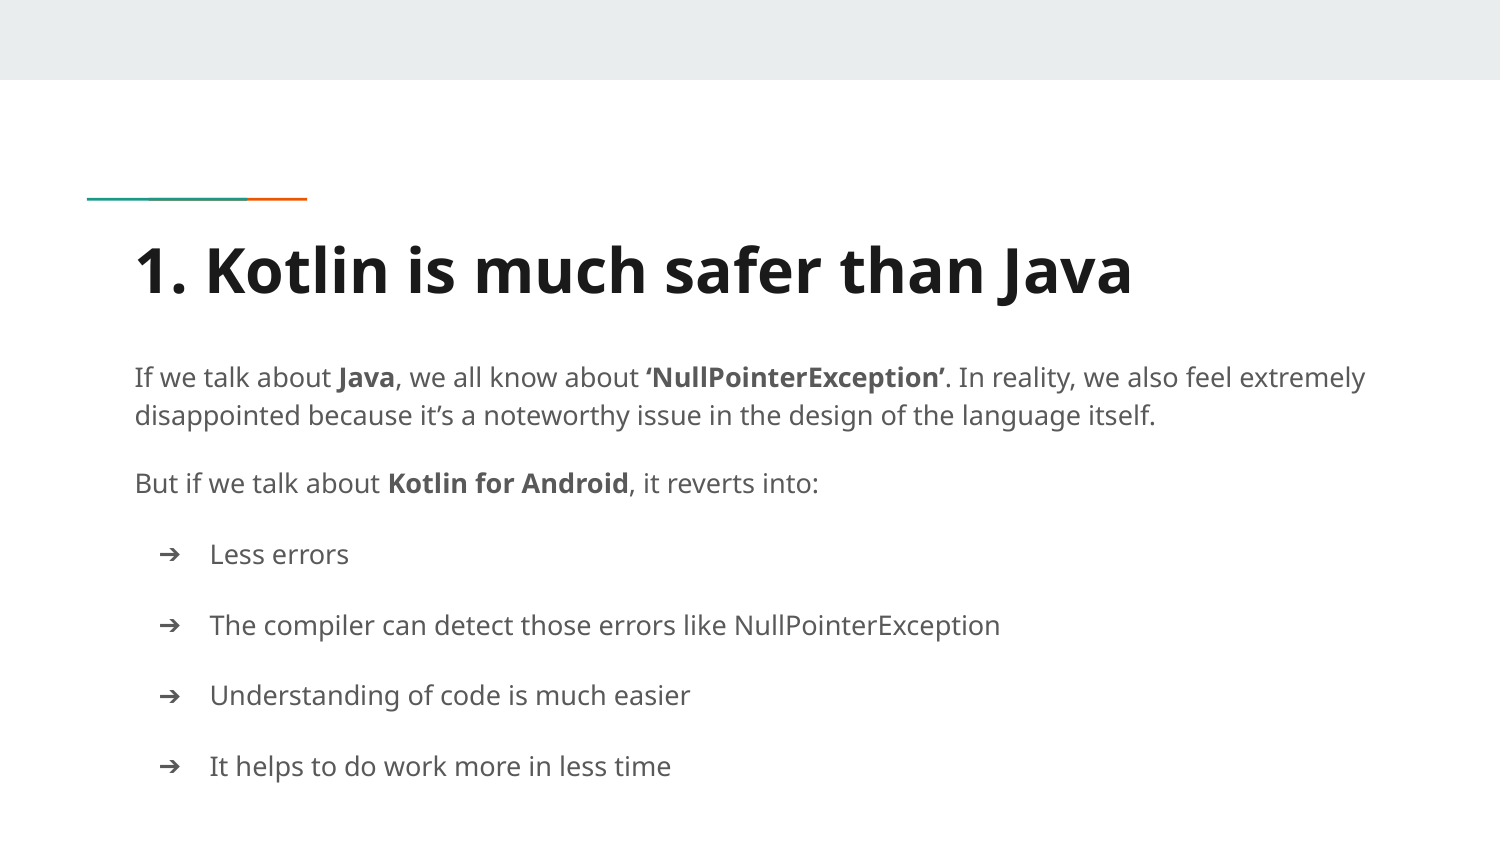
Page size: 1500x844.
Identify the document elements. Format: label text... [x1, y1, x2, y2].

list But if we talk about Kotlin for Android, it reverts into: Less errors The compiler can detect those errors like NullPointerException Understanding of code is much easier It helps to do work more in less time [119, 446, 1381, 818]
title 1. Kotlin is much safer than Java [119, 216, 1381, 305]
list If we talk about Java, we all know about ‘NullPointerException’. In reality, we also feel extremely disappointed because it’s a noteworthy issue in the design of the language itself. [119, 341, 1381, 446]
